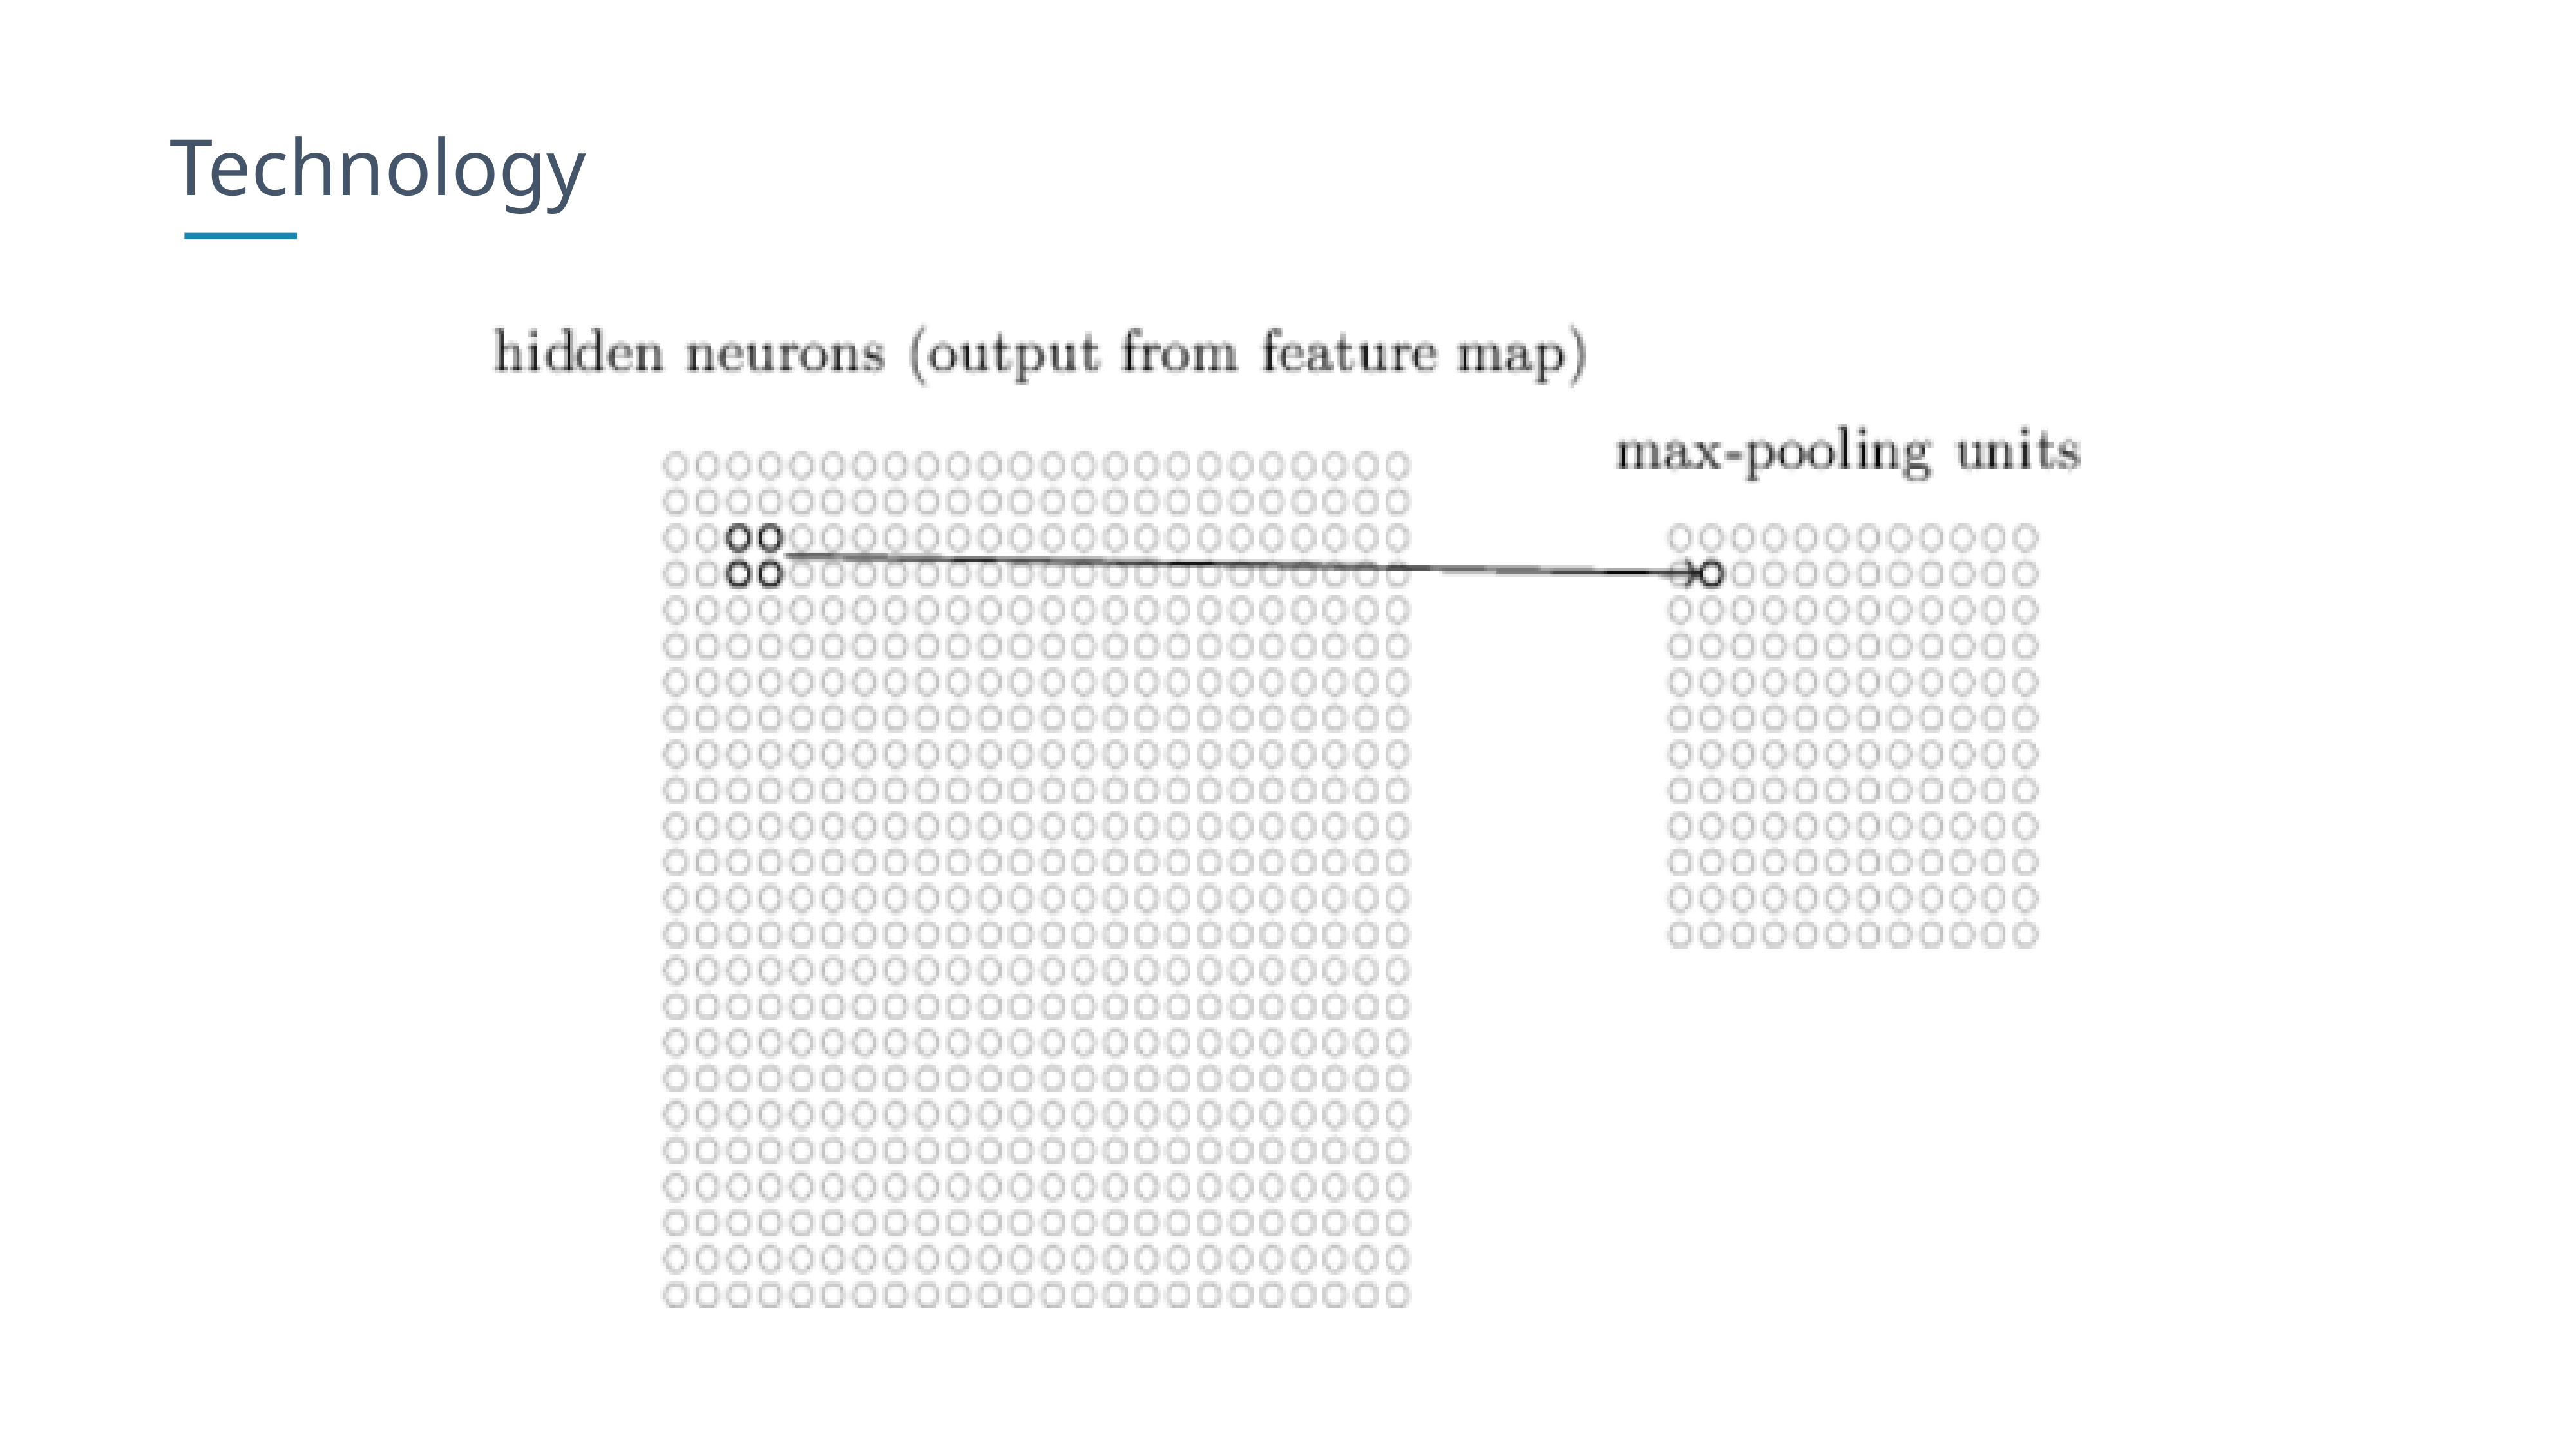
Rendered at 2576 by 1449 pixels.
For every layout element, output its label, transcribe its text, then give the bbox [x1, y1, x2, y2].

picture [328, 296, 2273, 1365]
text_box [184, 232, 298, 240]
text_box Technology [169, 117, 587, 211]
